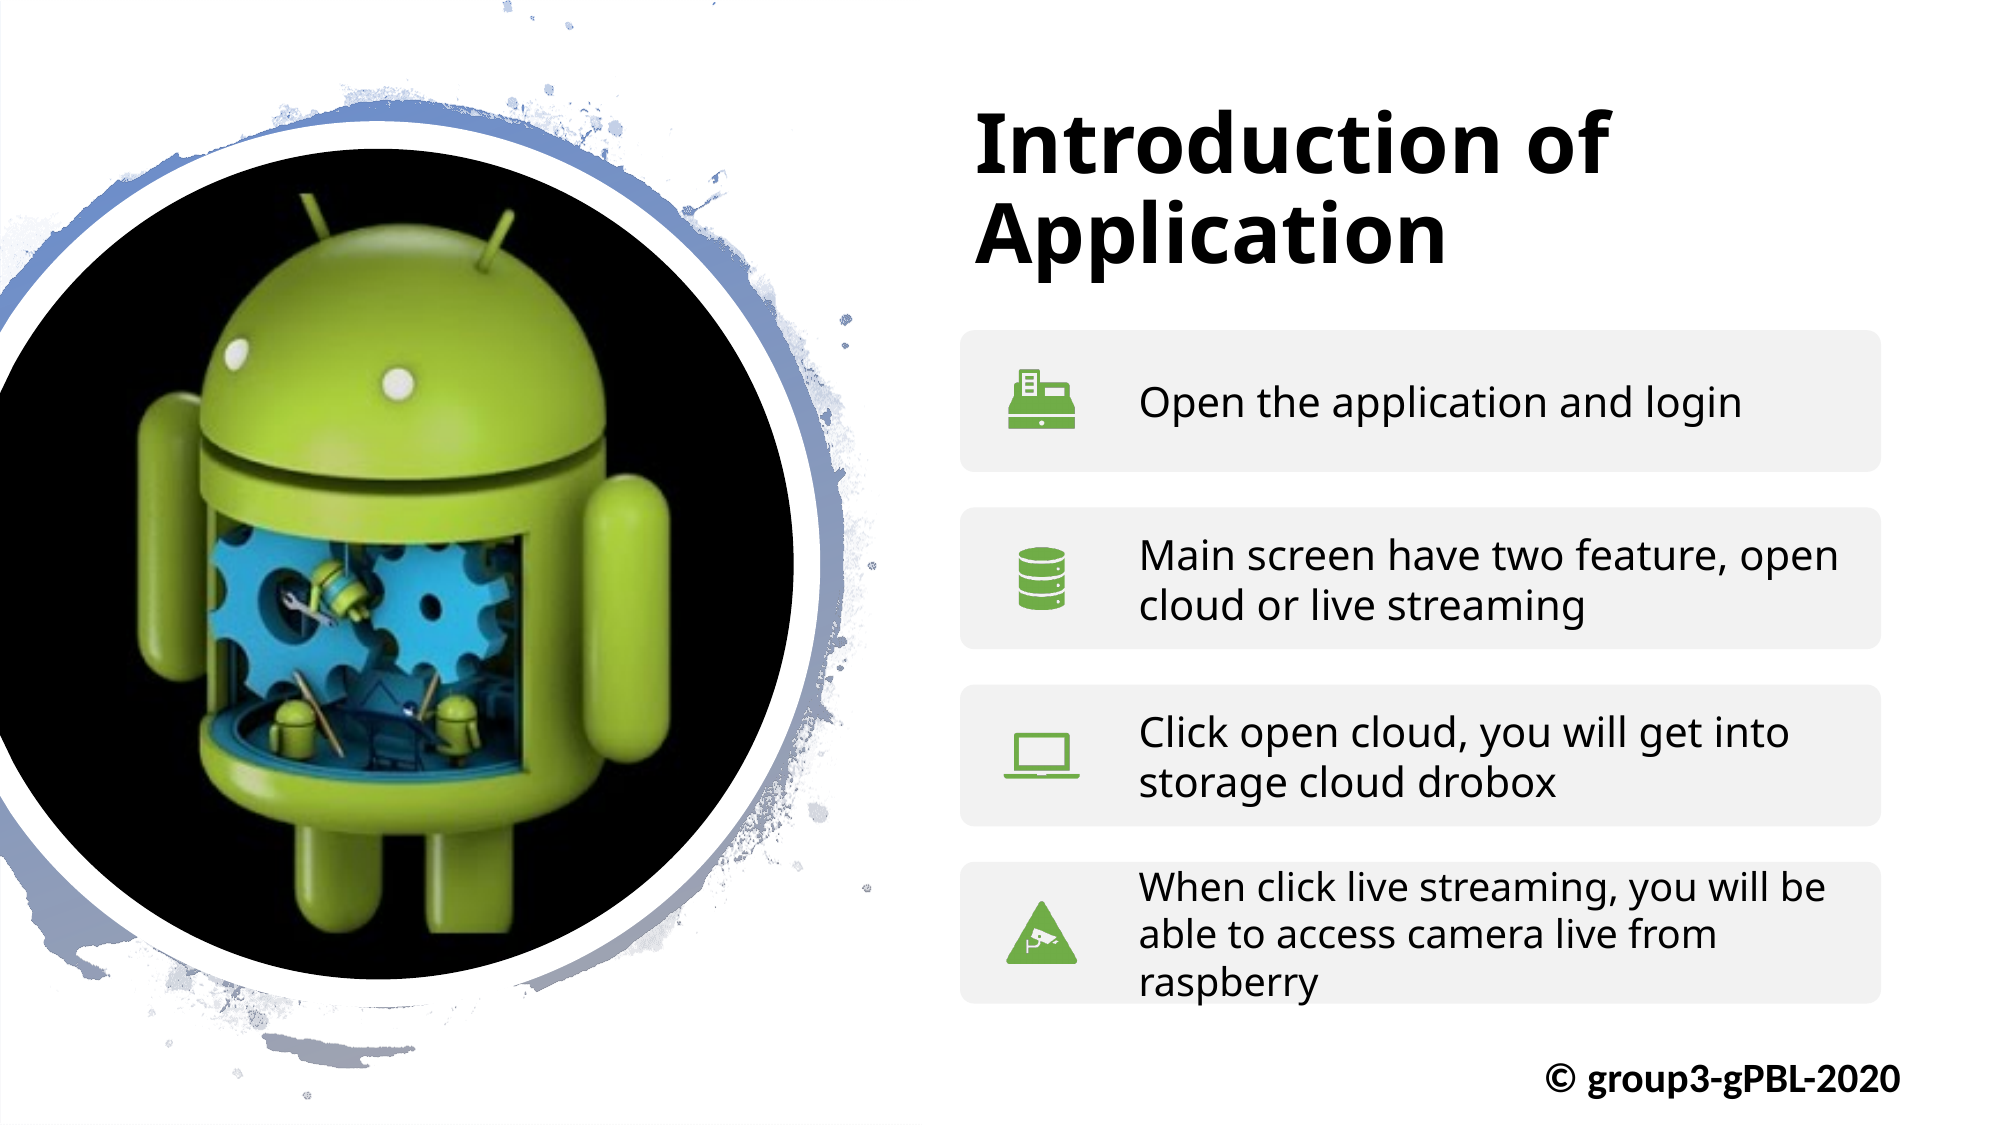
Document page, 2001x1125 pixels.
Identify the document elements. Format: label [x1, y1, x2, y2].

text_box [959, 329, 1882, 1004]
picture [0, 0, 2000, 1125]
